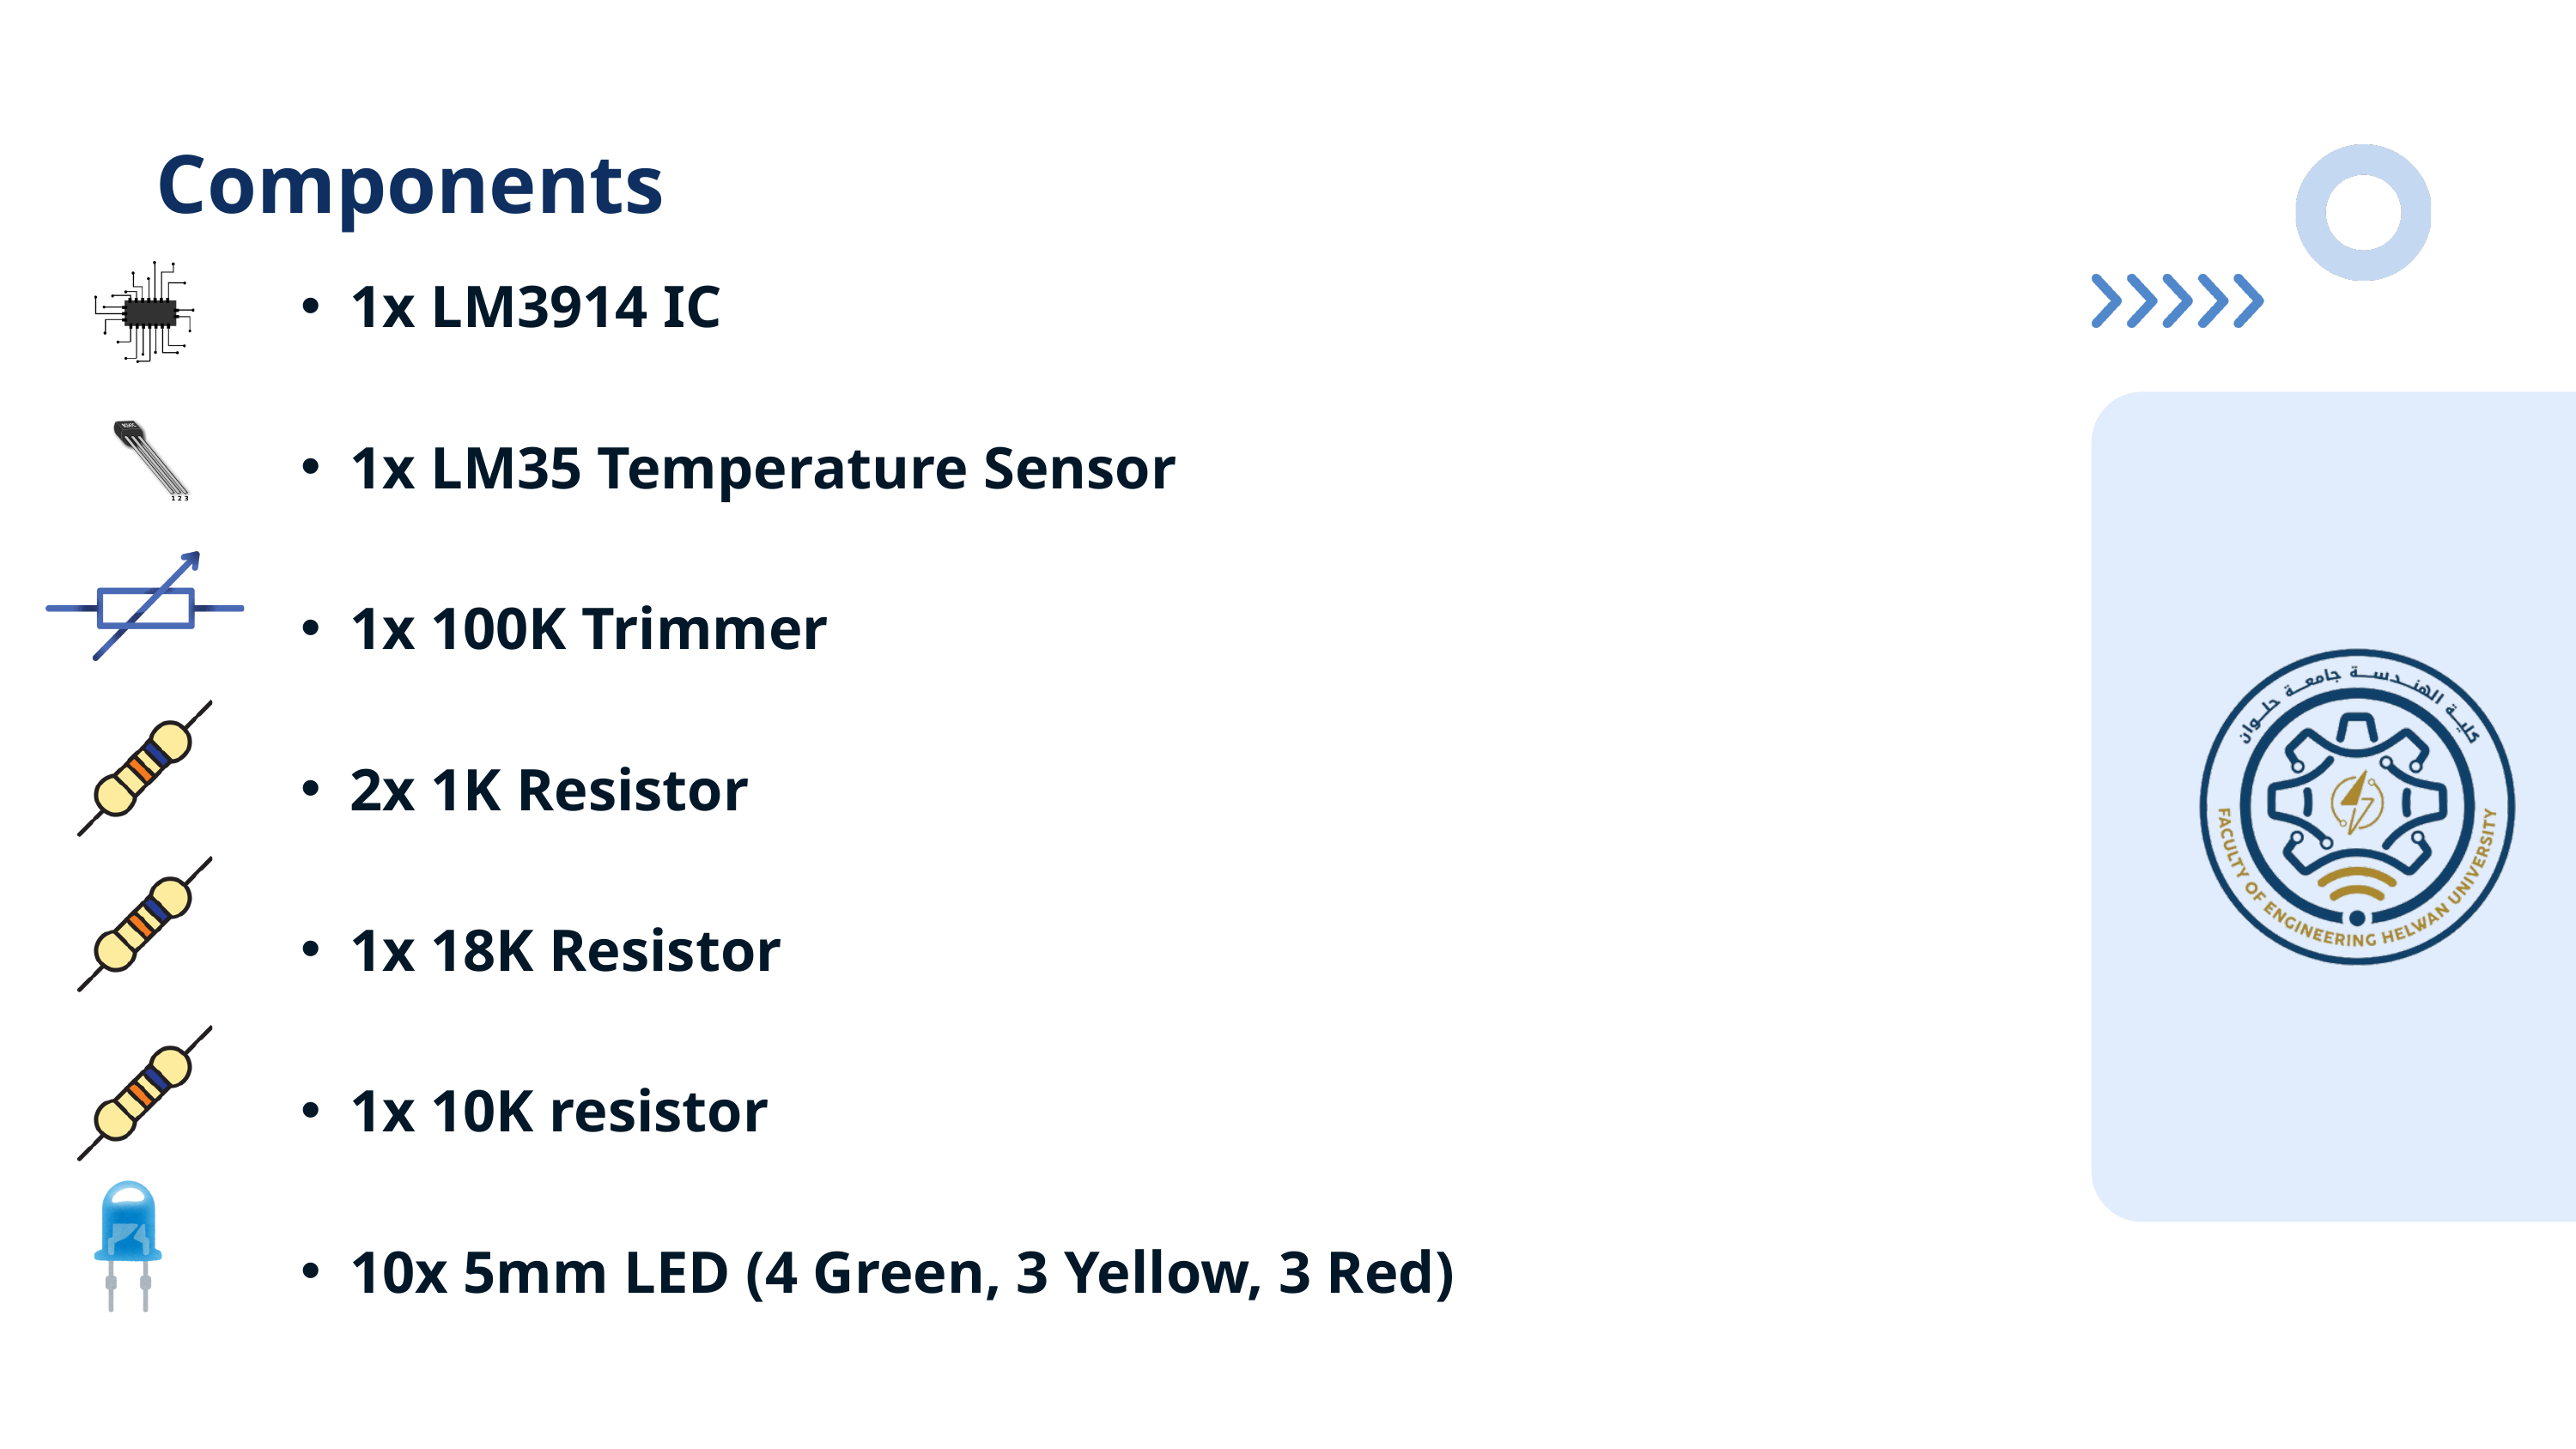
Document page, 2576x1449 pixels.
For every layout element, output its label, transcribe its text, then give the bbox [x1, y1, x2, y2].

text_box Components [155, 127, 1153, 230]
text_box [94, 261, 195, 363]
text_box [2091, 391, 2576, 1222]
text_box [94, 1180, 162, 1313]
text_box [76, 1025, 213, 1161]
text_box [45, 551, 245, 661]
text_box [105, 417, 207, 512]
text_box [2295, 144, 2432, 281]
text_box 1x LM3914 IC 1x LM35 Temperature Sensor 1x 100K Trimmer 2x 1K Resistor 1x 18K Resistor 1x 10K resistor 10x 5mm LED (4 Green, 3 Yellow, 3 Red) [252, 258, 1839, 1449]
text_box [76, 700, 213, 837]
text_box [76, 856, 213, 992]
text_box [2091, 274, 2264, 328]
